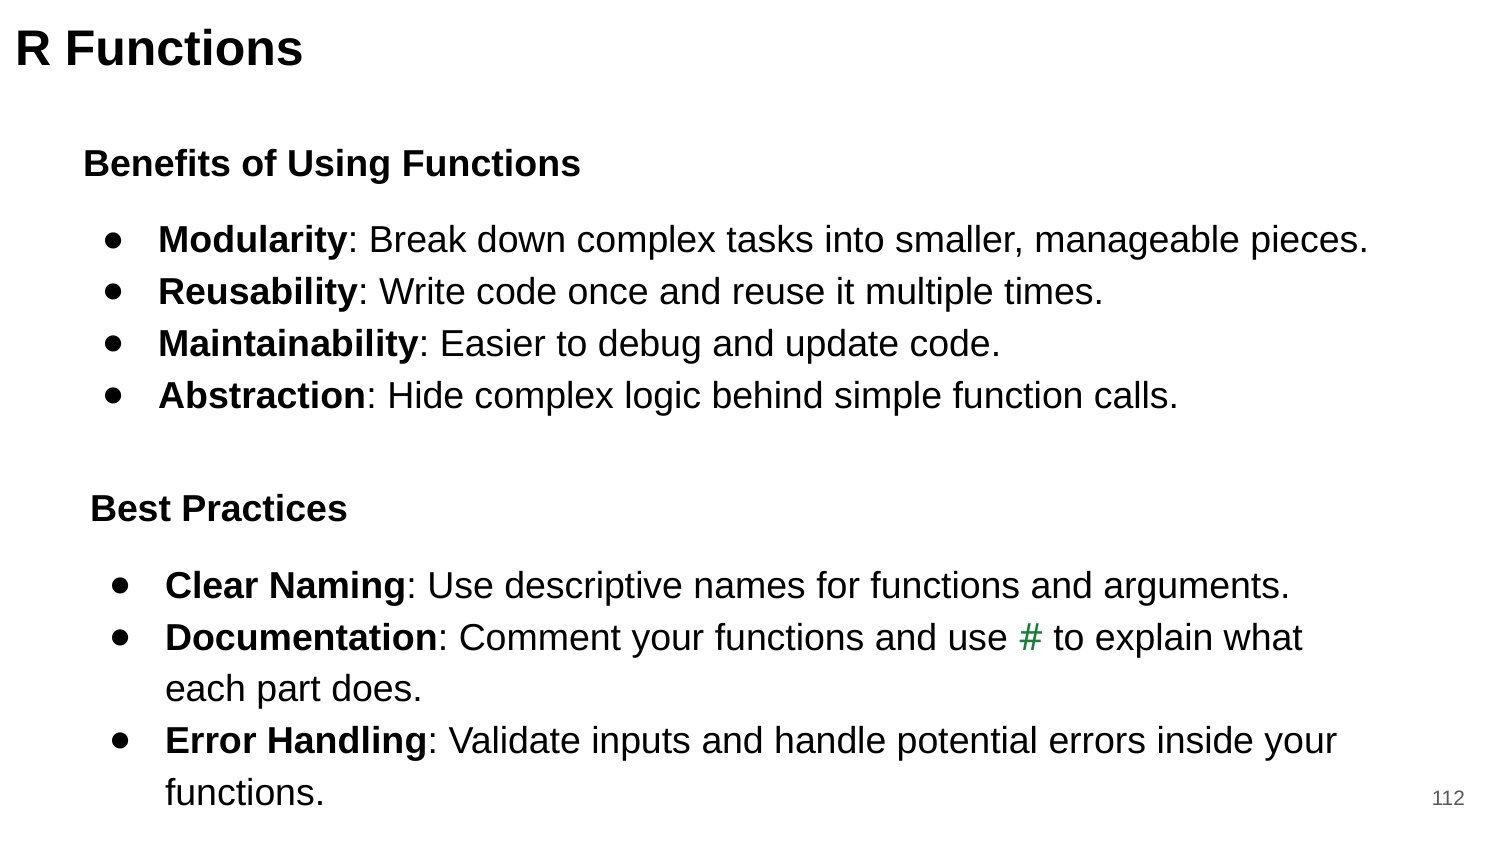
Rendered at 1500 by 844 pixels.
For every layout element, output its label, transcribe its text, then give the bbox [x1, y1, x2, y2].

slide_number ‹#› [1389, 764, 1480, 830]
text_box Benefits of Using Functions Modularity: Break down complex tasks into smaller, manageable pieces. Reusability: Write code once and reuse it multiple times. Maintainability: Easier to debug and update code. Abstraction: Hide complex logic behind simple function calls. [68, 117, 1390, 431]
text_box Best Practices Clear Naming: Use descriptive names for functions and arguments. Documentation: Comment your functions and use # to explain what each part does. Error Handling: Validate inputs and handle potential errors inside your functions. [74, 462, 1390, 828]
text_box R Functions [0, 0, 493, 90]
